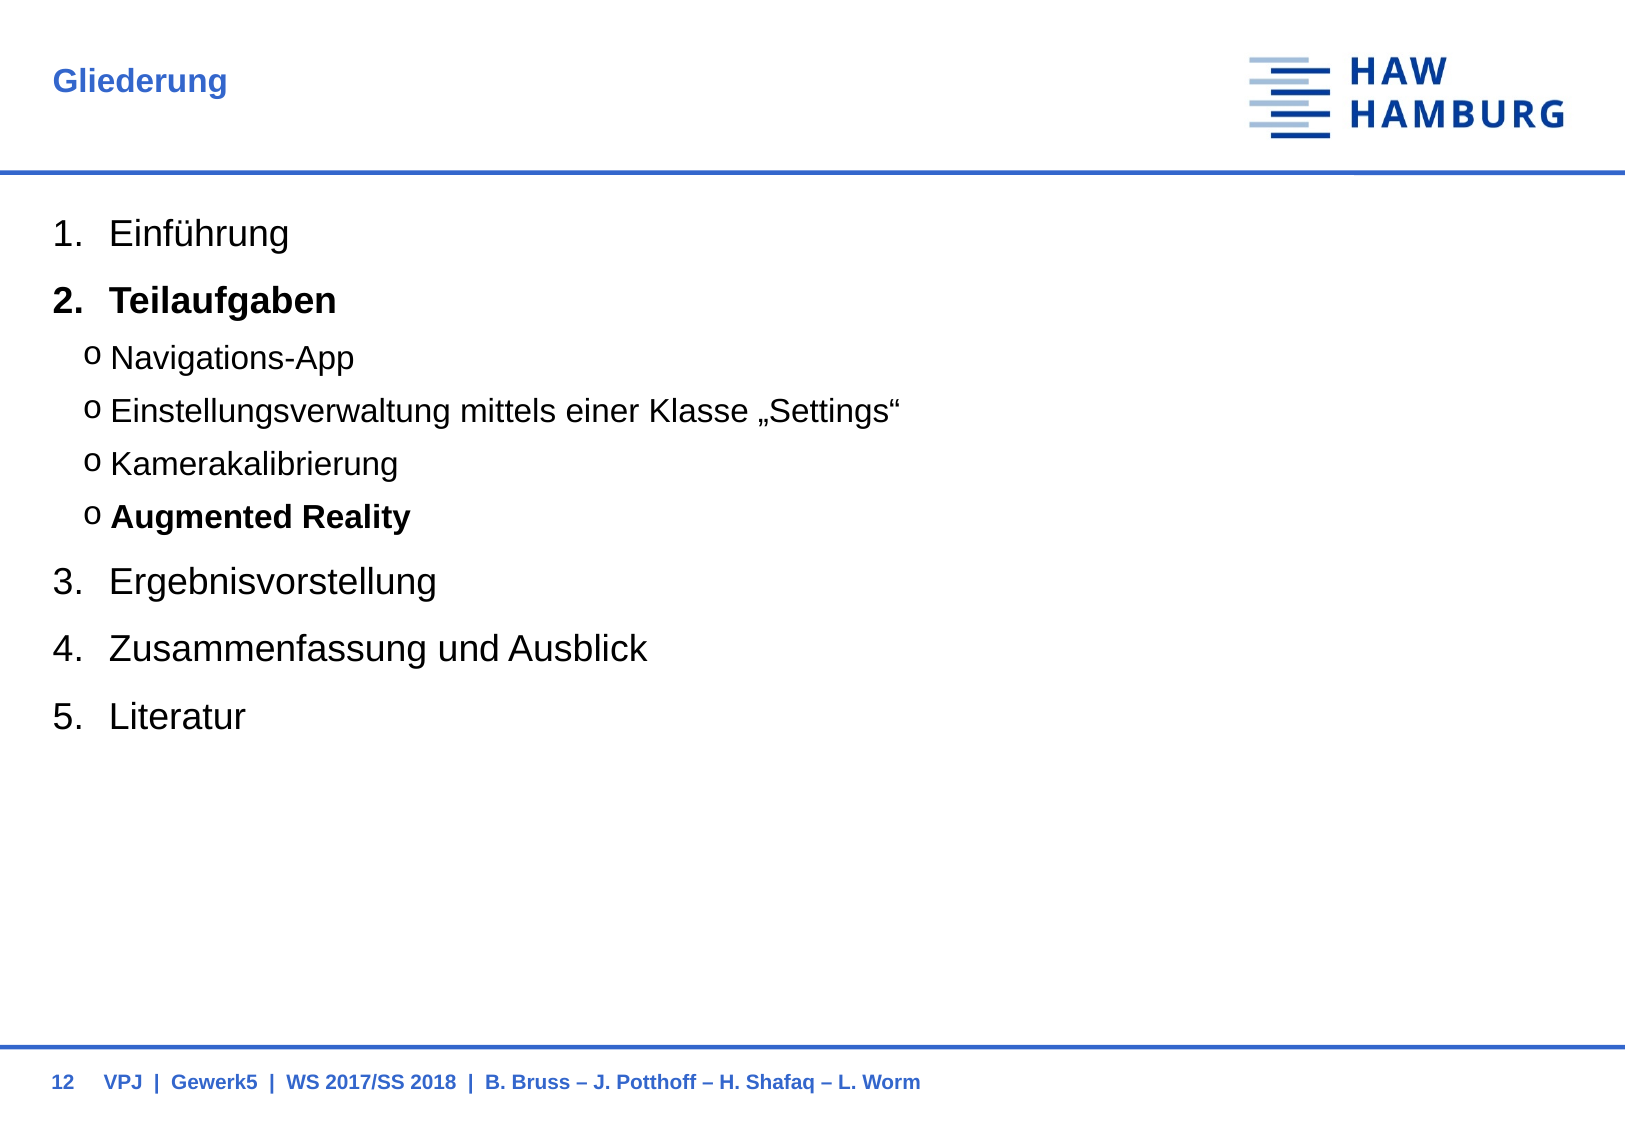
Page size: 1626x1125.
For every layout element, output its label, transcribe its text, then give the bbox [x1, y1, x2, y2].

footer VPJ | Gewerk5 | WS 2017/SS 2018 | B. Bruss – J. Potthoff – H. Shafaq – L. Worm [103, 1046, 1522, 1094]
slide_number 12 [0, 1046, 81, 1094]
list Einführung Teilaufgaben Navigations-App Einstellungsverwaltung mittels einer Klasse „Settings“ Kamerakalibrierung Augmented Reality Ergebnisvorstellung Zusammenfassung und Ausblick Literatur [52, 208, 1586, 1024]
picture [1222, 30, 1589, 165]
title Gliederung [52, 54, 1095, 173]
